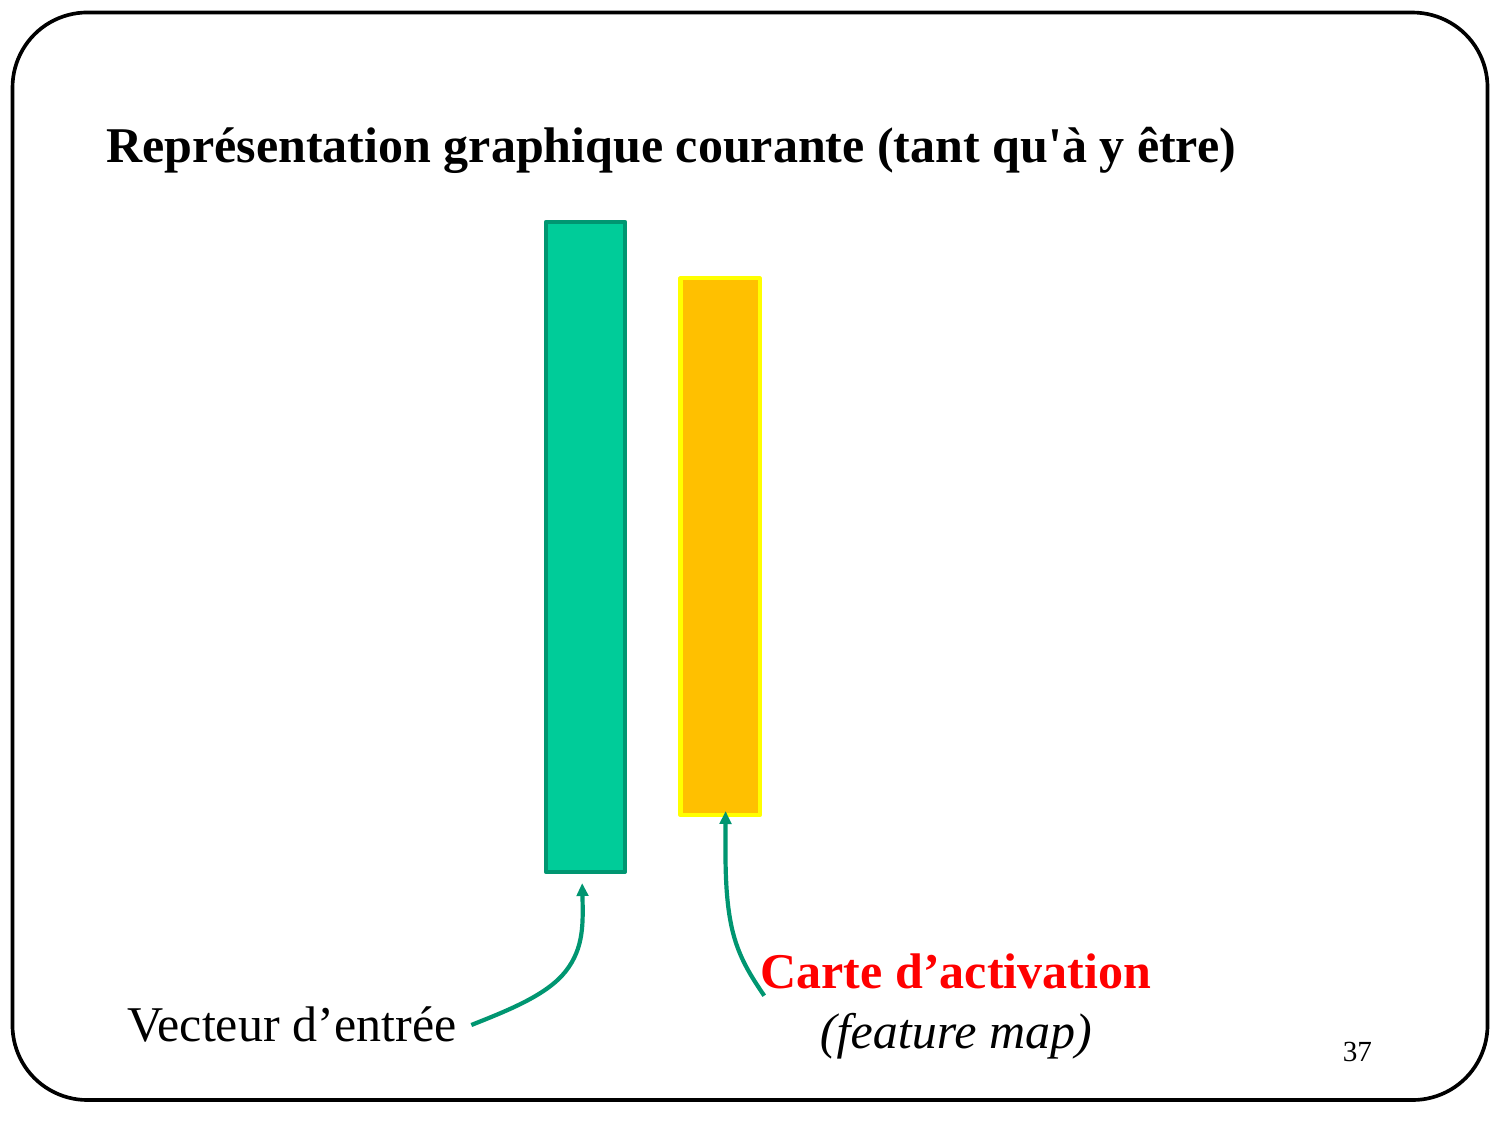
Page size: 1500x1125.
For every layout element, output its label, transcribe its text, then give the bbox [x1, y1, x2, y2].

text_box [719, 811, 766, 997]
slide_number 37 [1074, 1024, 1388, 1101]
text_box Vecteur d’entrée [112, 983, 472, 1059]
text_box Carte d’activation (feature map) [745, 931, 1167, 1067]
text_box [678, 276, 762, 817]
text_box [544, 220, 627, 874]
text_box [472, 883, 589, 1027]
text_box Représentation graphique courante (tant qu'à y être) [91, 104, 1252, 180]
